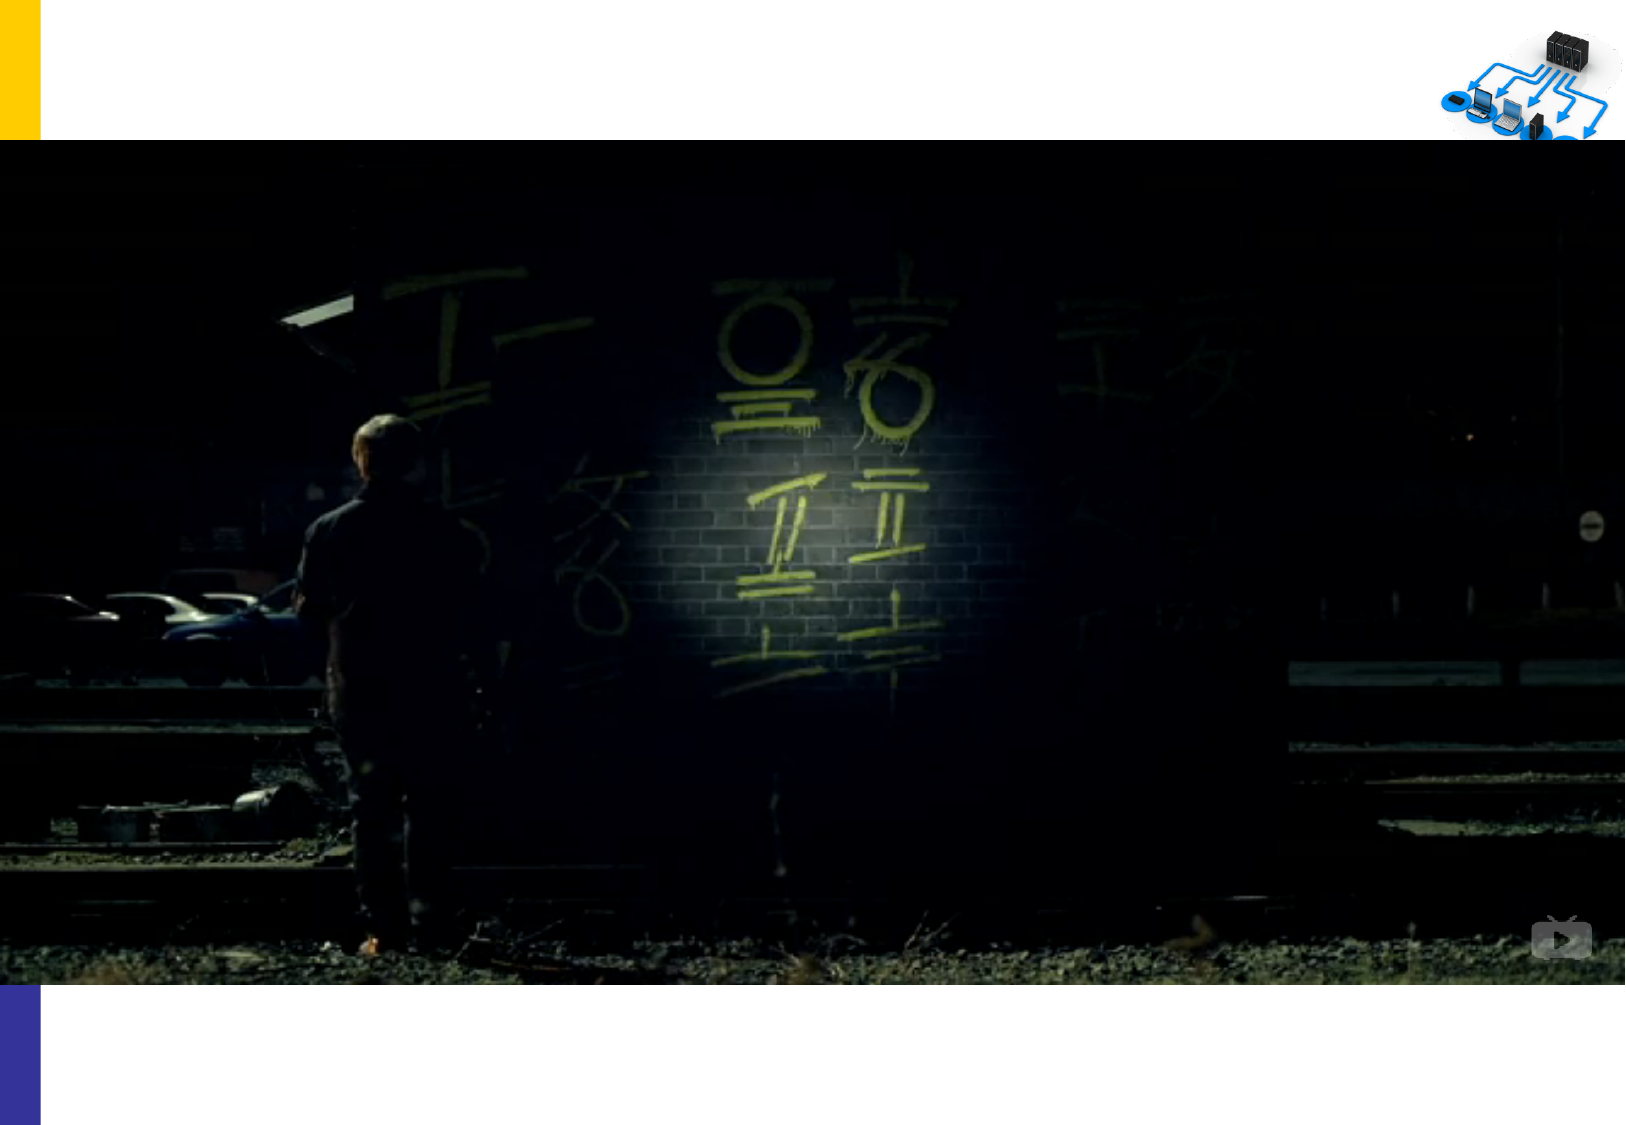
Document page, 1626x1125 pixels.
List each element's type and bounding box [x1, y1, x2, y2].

picture [0, 30, 1625, 985]
